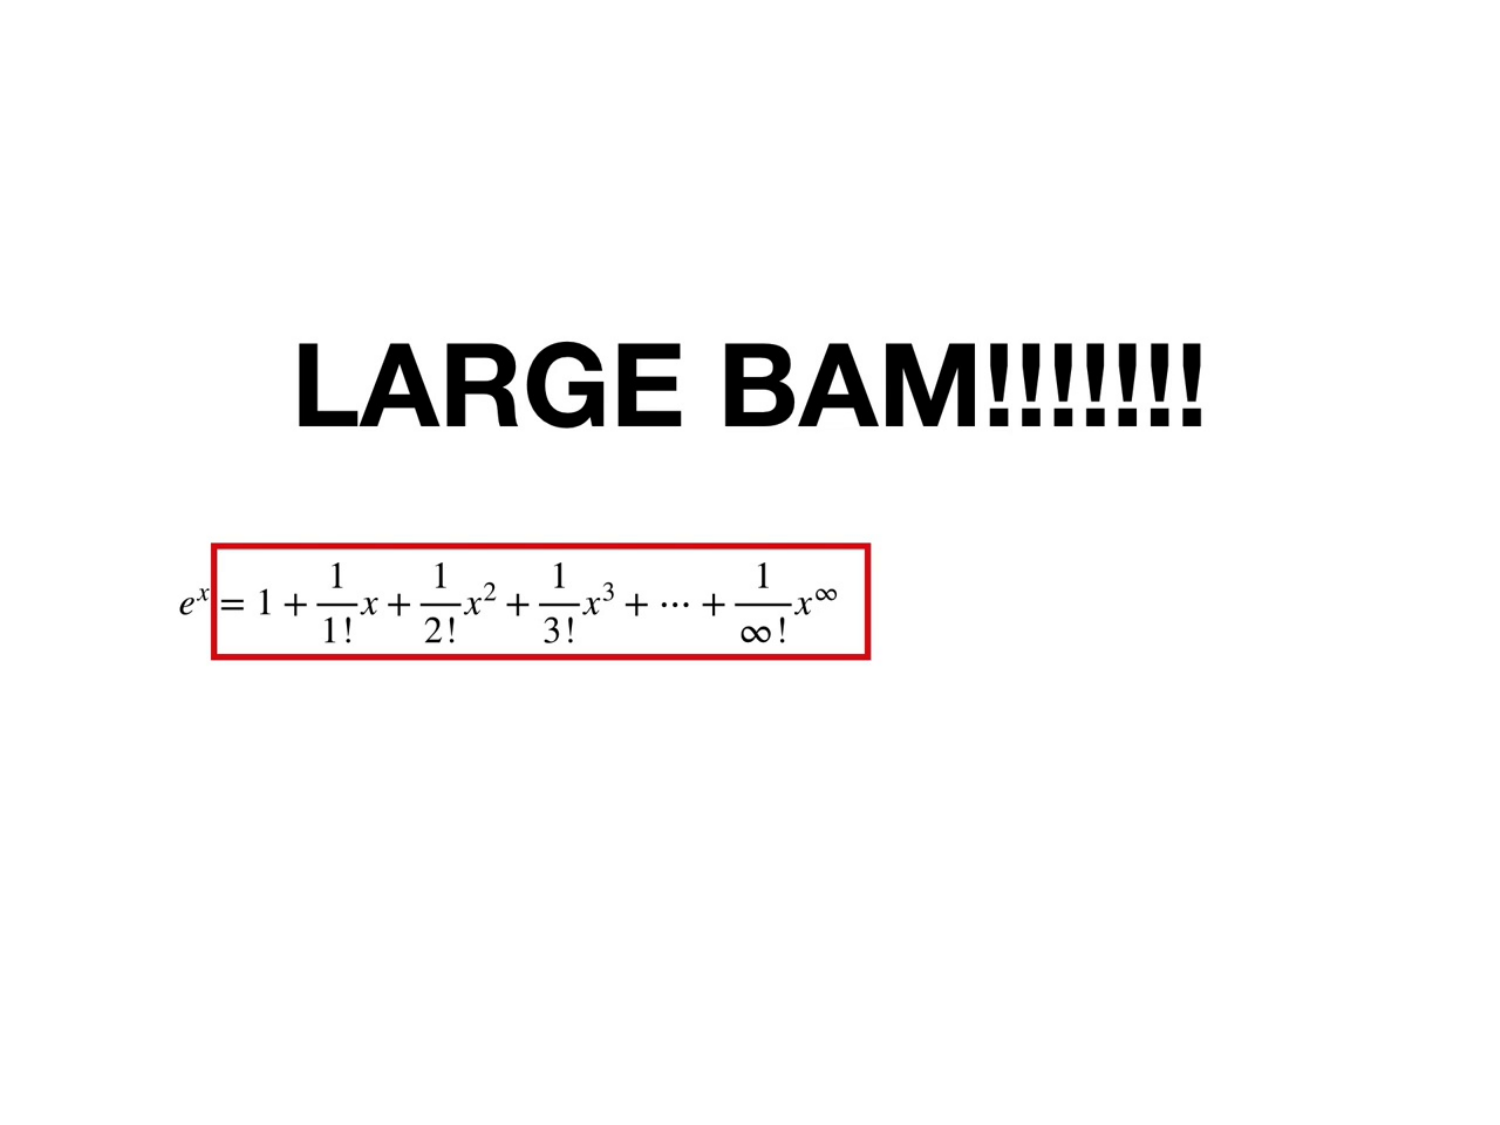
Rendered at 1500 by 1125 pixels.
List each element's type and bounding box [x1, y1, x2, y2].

picture [0, 140, 1500, 985]
